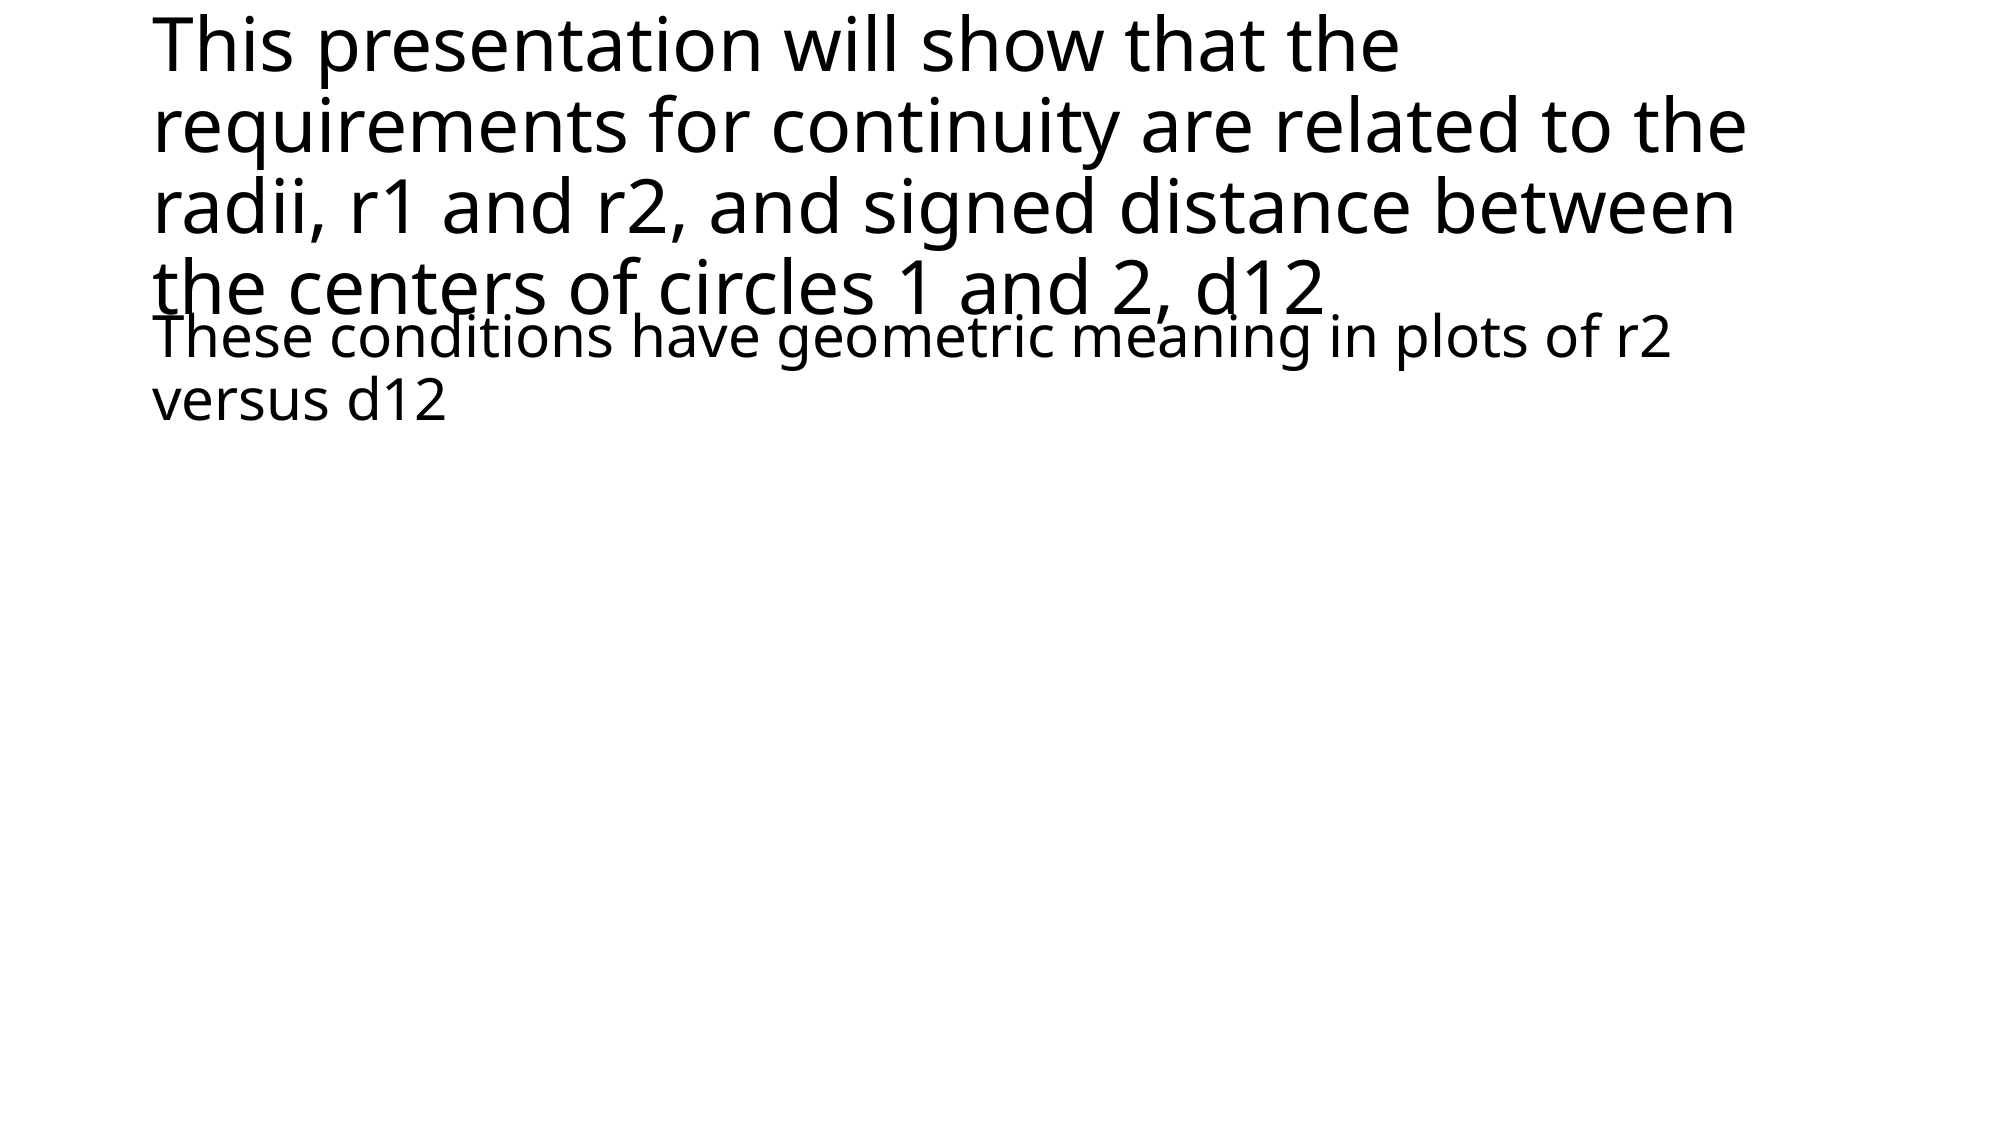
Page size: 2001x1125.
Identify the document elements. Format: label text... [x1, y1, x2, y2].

list These conditions have geometric meaning in plots of r2 versus d12 [137, 299, 1863, 1014]
title This presentation will show that the requirements for continuity are related to the radii, r1 and r2, and signed distance between the centers of circles 1 and 2, d12 [137, 59, 1863, 278]
